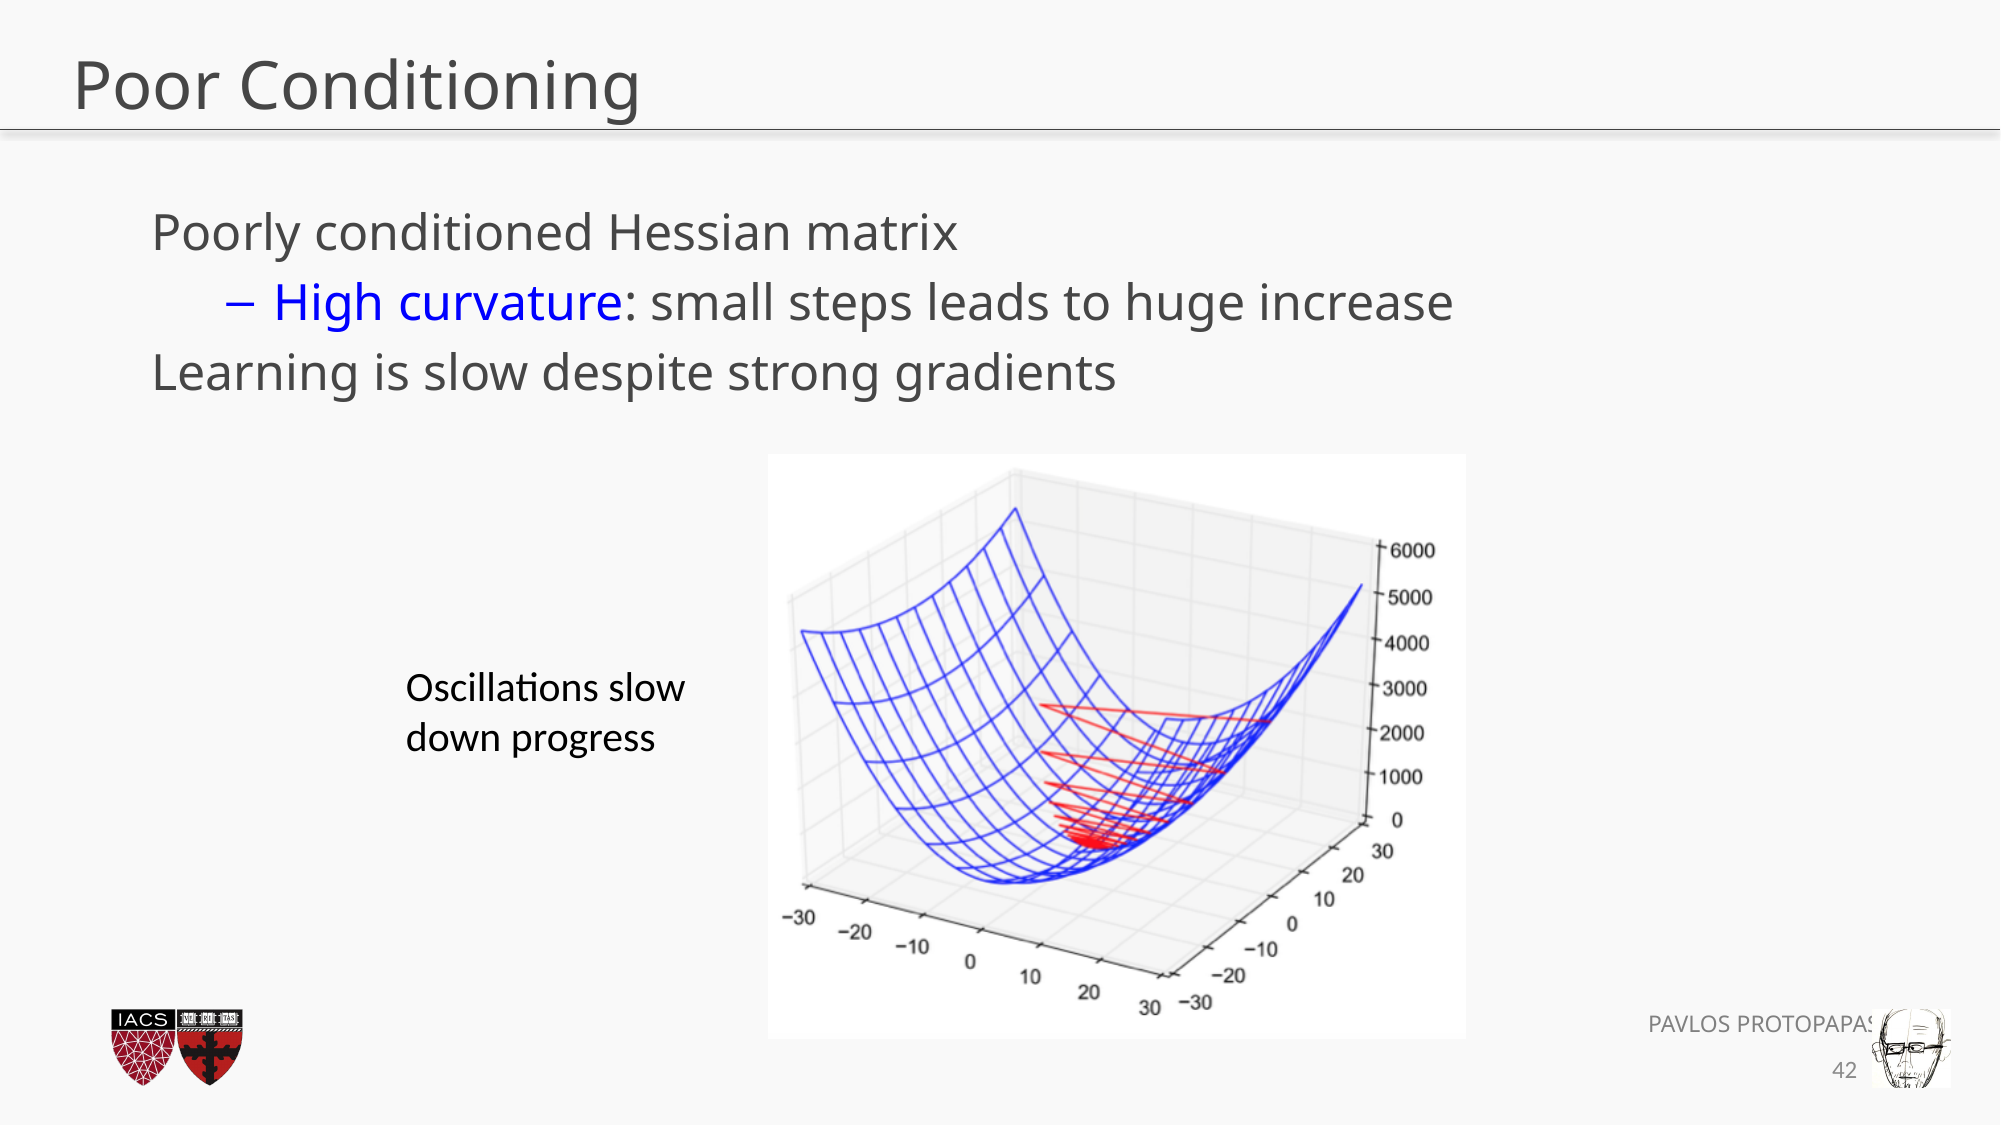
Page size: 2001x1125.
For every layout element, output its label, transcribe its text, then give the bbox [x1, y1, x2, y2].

list Poorly conditioned Hessian matrix High curvature: small steps leads to huge increase Learning is slow despite strong gradients [136, 193, 1831, 540]
picture [768, 454, 1466, 1039]
picture [109, 1009, 243, 1086]
slide_number 42 [1405, 1038, 1873, 1099]
text_box Oscillations slow down progress [391, 652, 734, 767]
title Poor Conditioning [57, 35, 1943, 162]
picture [1872, 1009, 1951, 1088]
